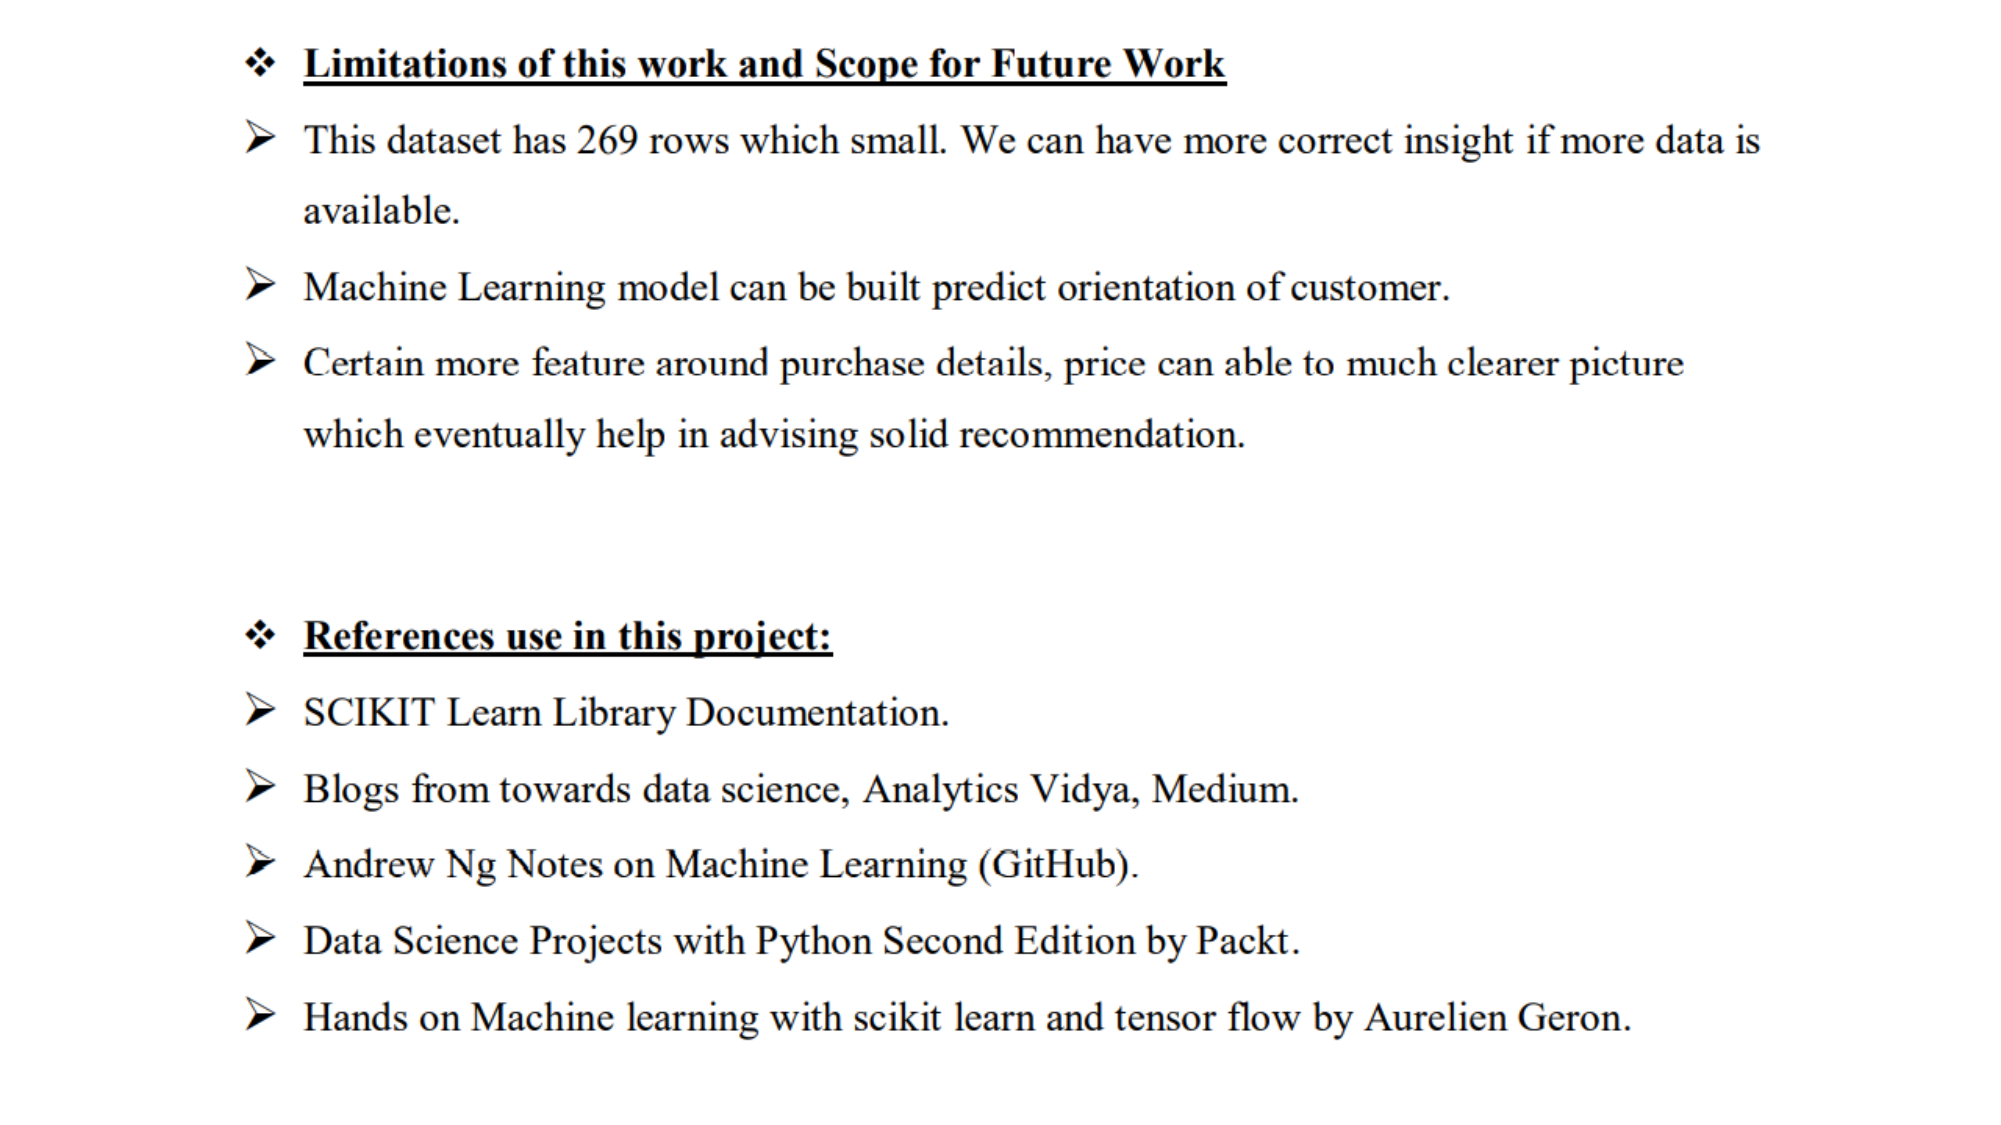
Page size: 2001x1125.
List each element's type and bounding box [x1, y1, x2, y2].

picture [205, 16, 1795, 1109]
